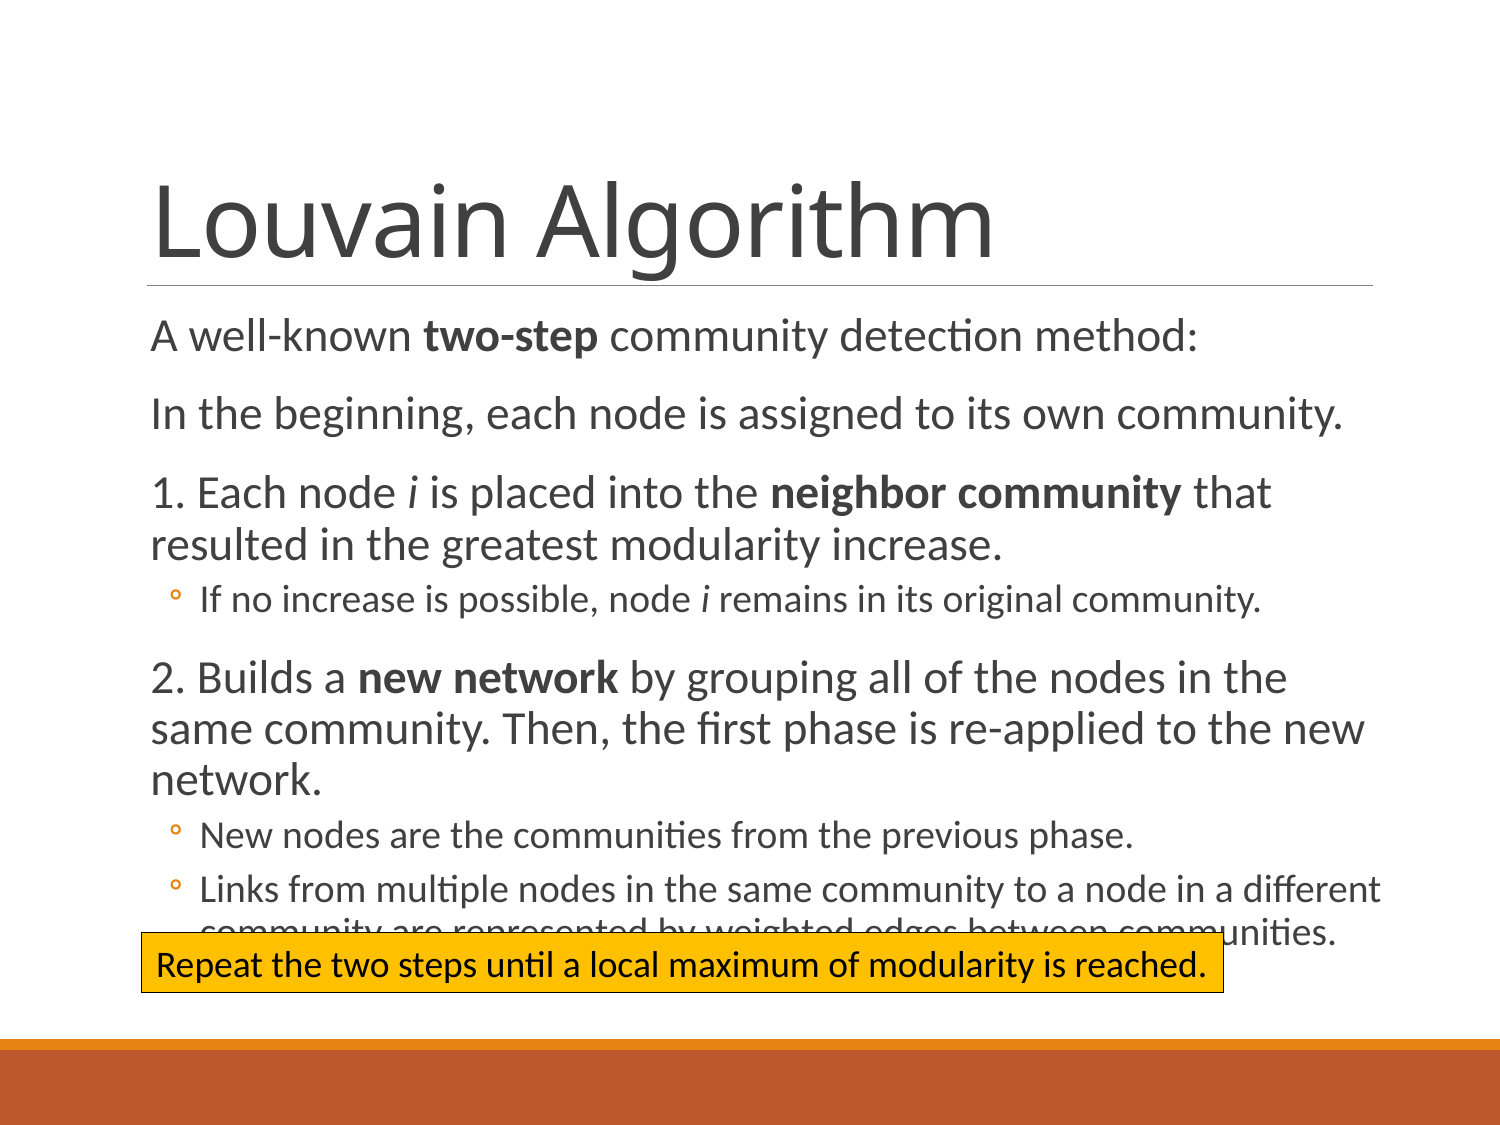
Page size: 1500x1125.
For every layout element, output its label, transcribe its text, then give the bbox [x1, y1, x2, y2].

title Louvain Algorithm [135, 47, 1373, 285]
list A well-known two-step community detection method: In the beginning, each node is assigned to its own community. 1. Each node i is placed into the neighbor community that resulted in the greatest modularity increase. If no increase is possible, node i remains in its original community. 2. Builds a new network by grouping all of the nodes in the same community. Then, the first phase is re-applied to the new network. New nodes are the communities from the previous phase. Links from multiple nodes in the same community to a node in a different community are represented by weighted edges between communities. [135, 302, 1402, 963]
text_box Repeat the two steps until a local maximum of modularity is reached. [141, 932, 1224, 993]
